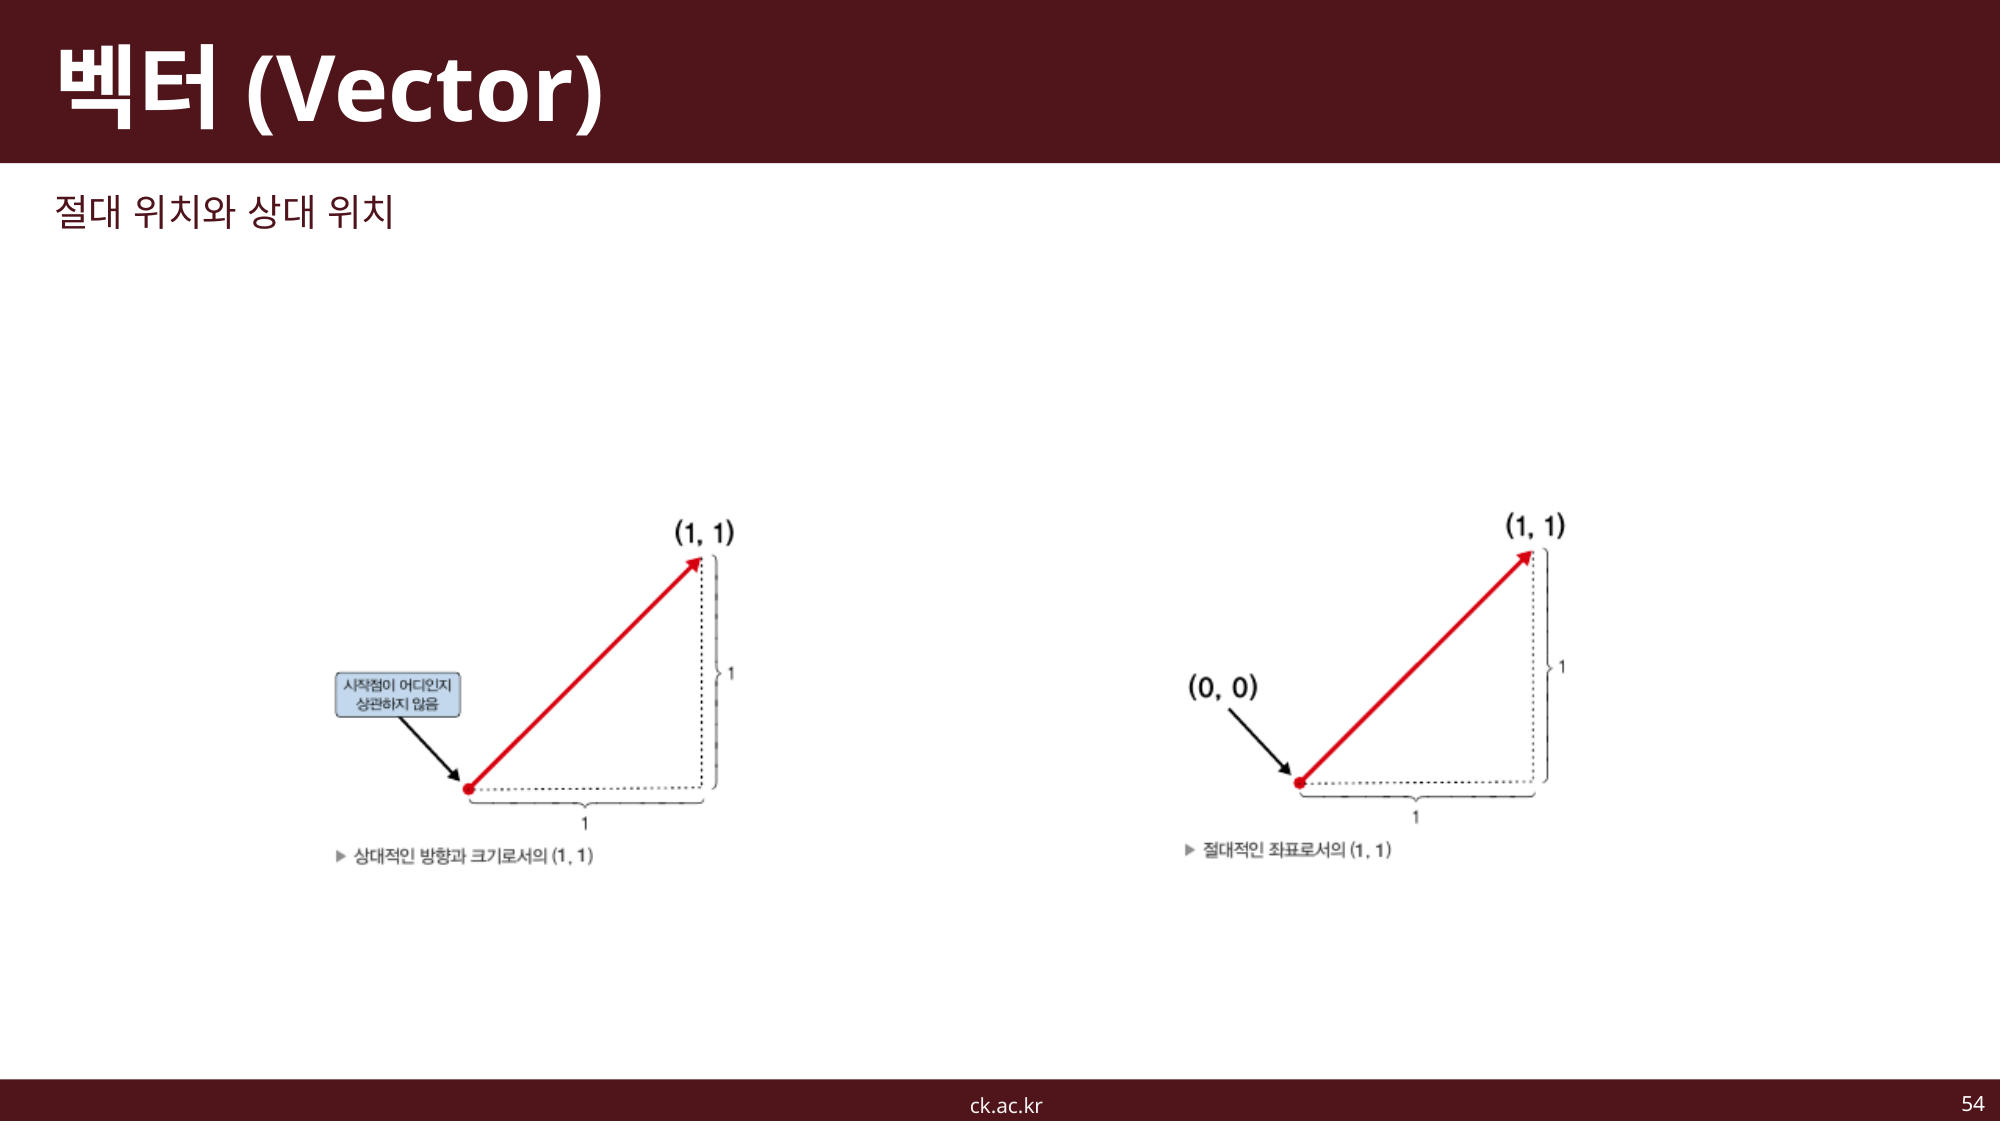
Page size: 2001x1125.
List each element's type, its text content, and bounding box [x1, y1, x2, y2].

text_box 절대 위치와 상대 위치 [39, 181, 1970, 241]
footer ck.ac.kr [949, 1084, 1064, 1125]
title 벡터(Vector) [39, 34, 1289, 149]
picture [1151, 492, 1597, 876]
picture [266, 449, 748, 876]
slide_number 54 [1911, 1083, 2000, 1125]
